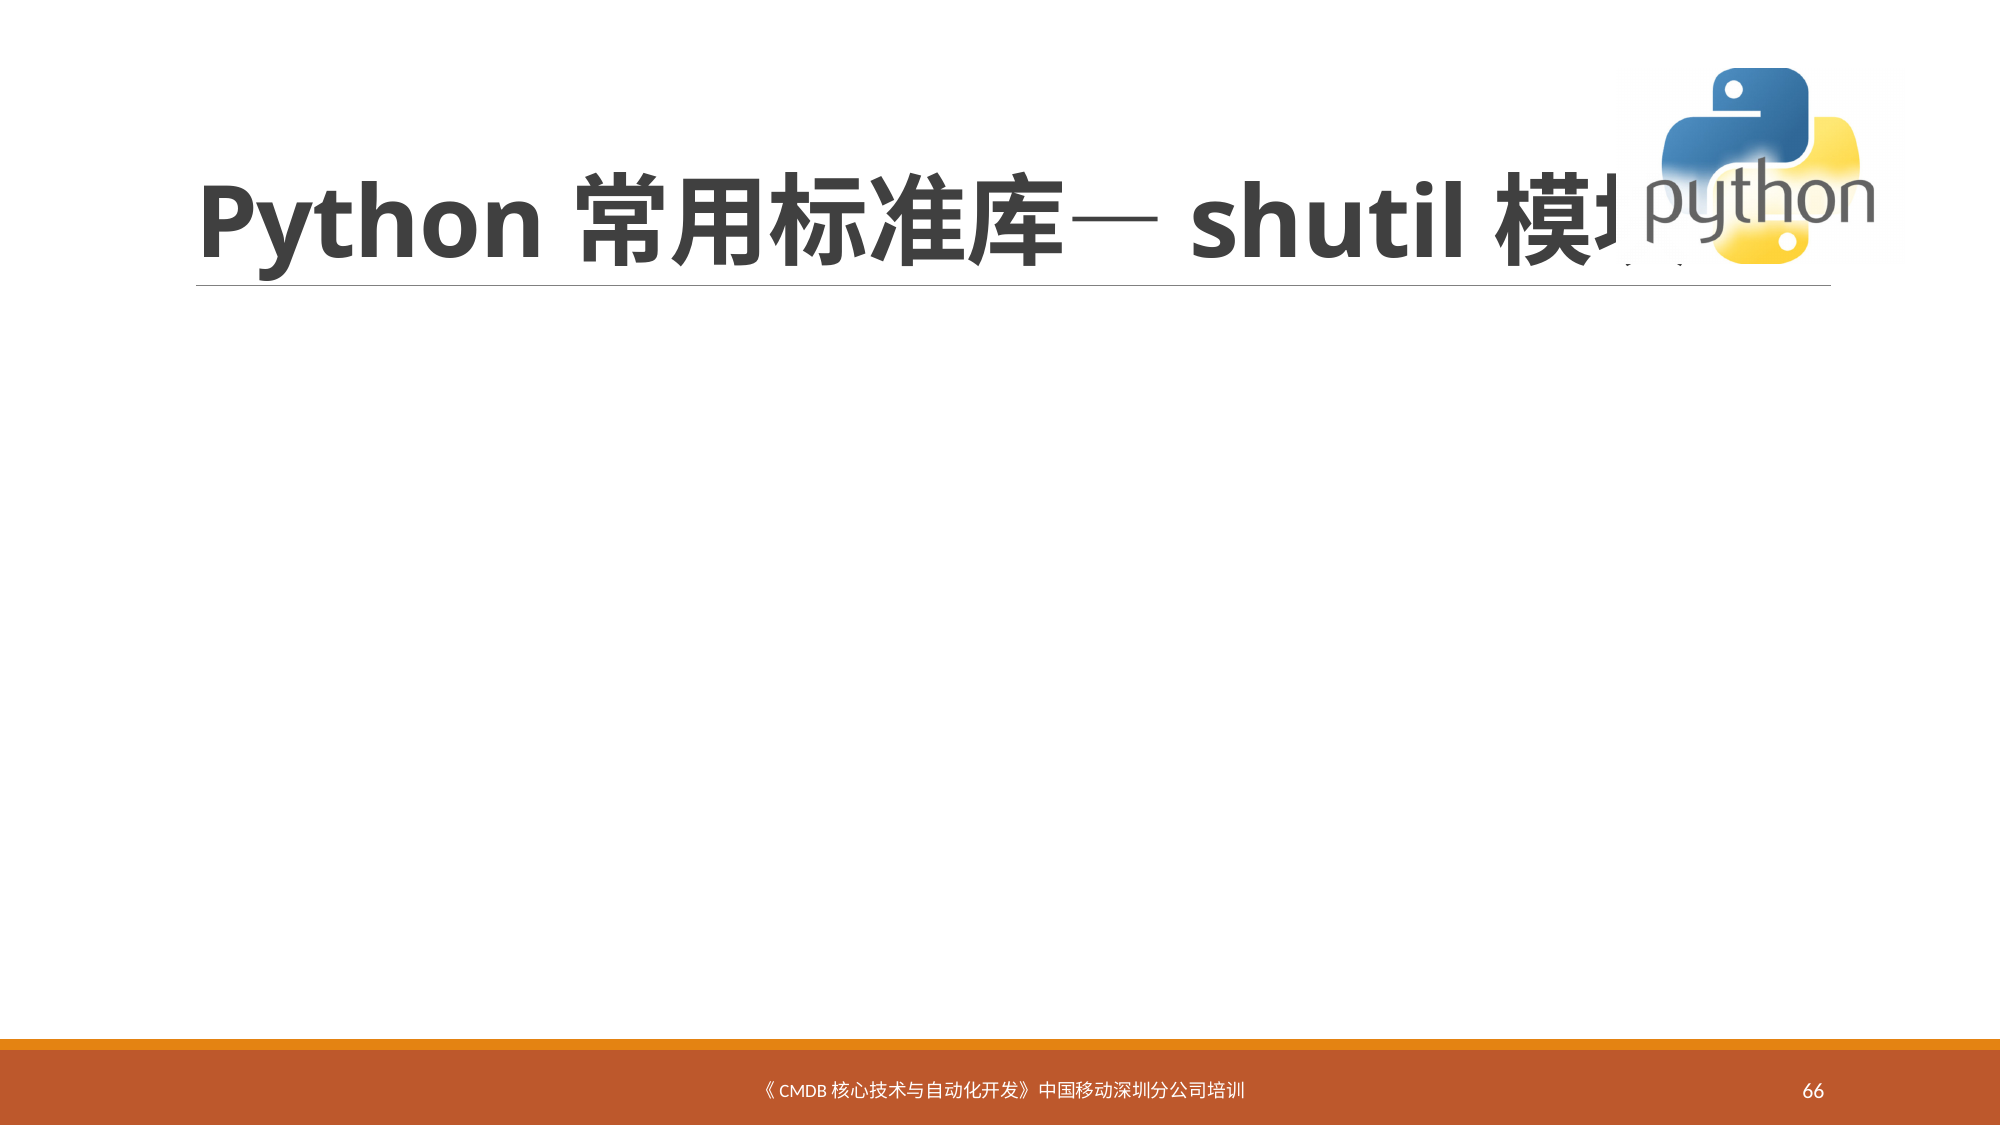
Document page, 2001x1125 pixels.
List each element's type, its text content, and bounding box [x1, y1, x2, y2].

title Python常用标准库—shutil模块 [180, 47, 1830, 285]
footer 《CMDB核心技术与自动化开发》中国移动深圳分公司培训 [604, 1059, 1396, 1120]
slide_number 66 [1624, 1059, 1840, 1120]
picture [1616, 68, 1906, 264]
